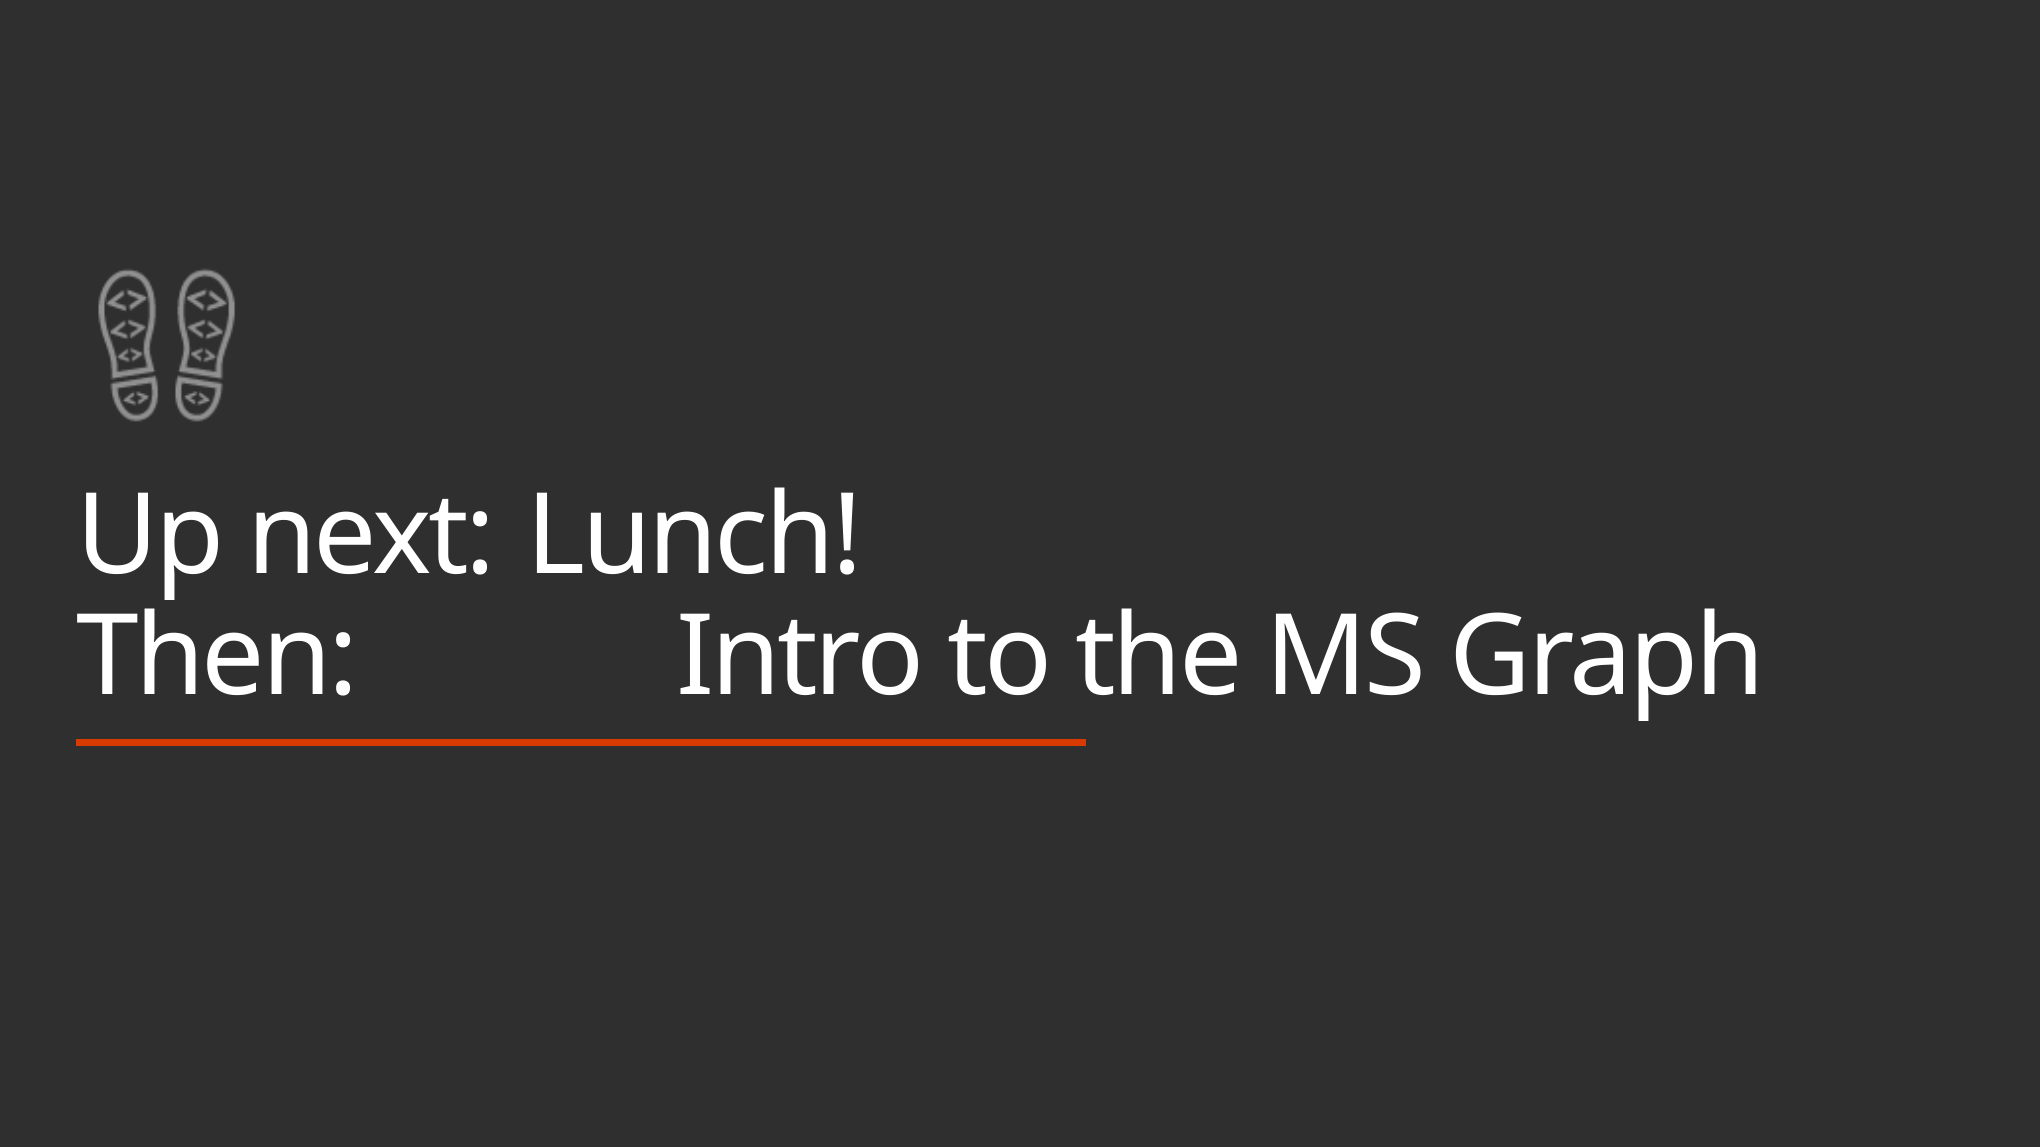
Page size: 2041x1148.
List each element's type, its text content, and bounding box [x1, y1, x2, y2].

picture [76, 253, 245, 441]
title Up next: Lunch! Then: Intro to the MS Graph [76, 476, 1976, 779]
